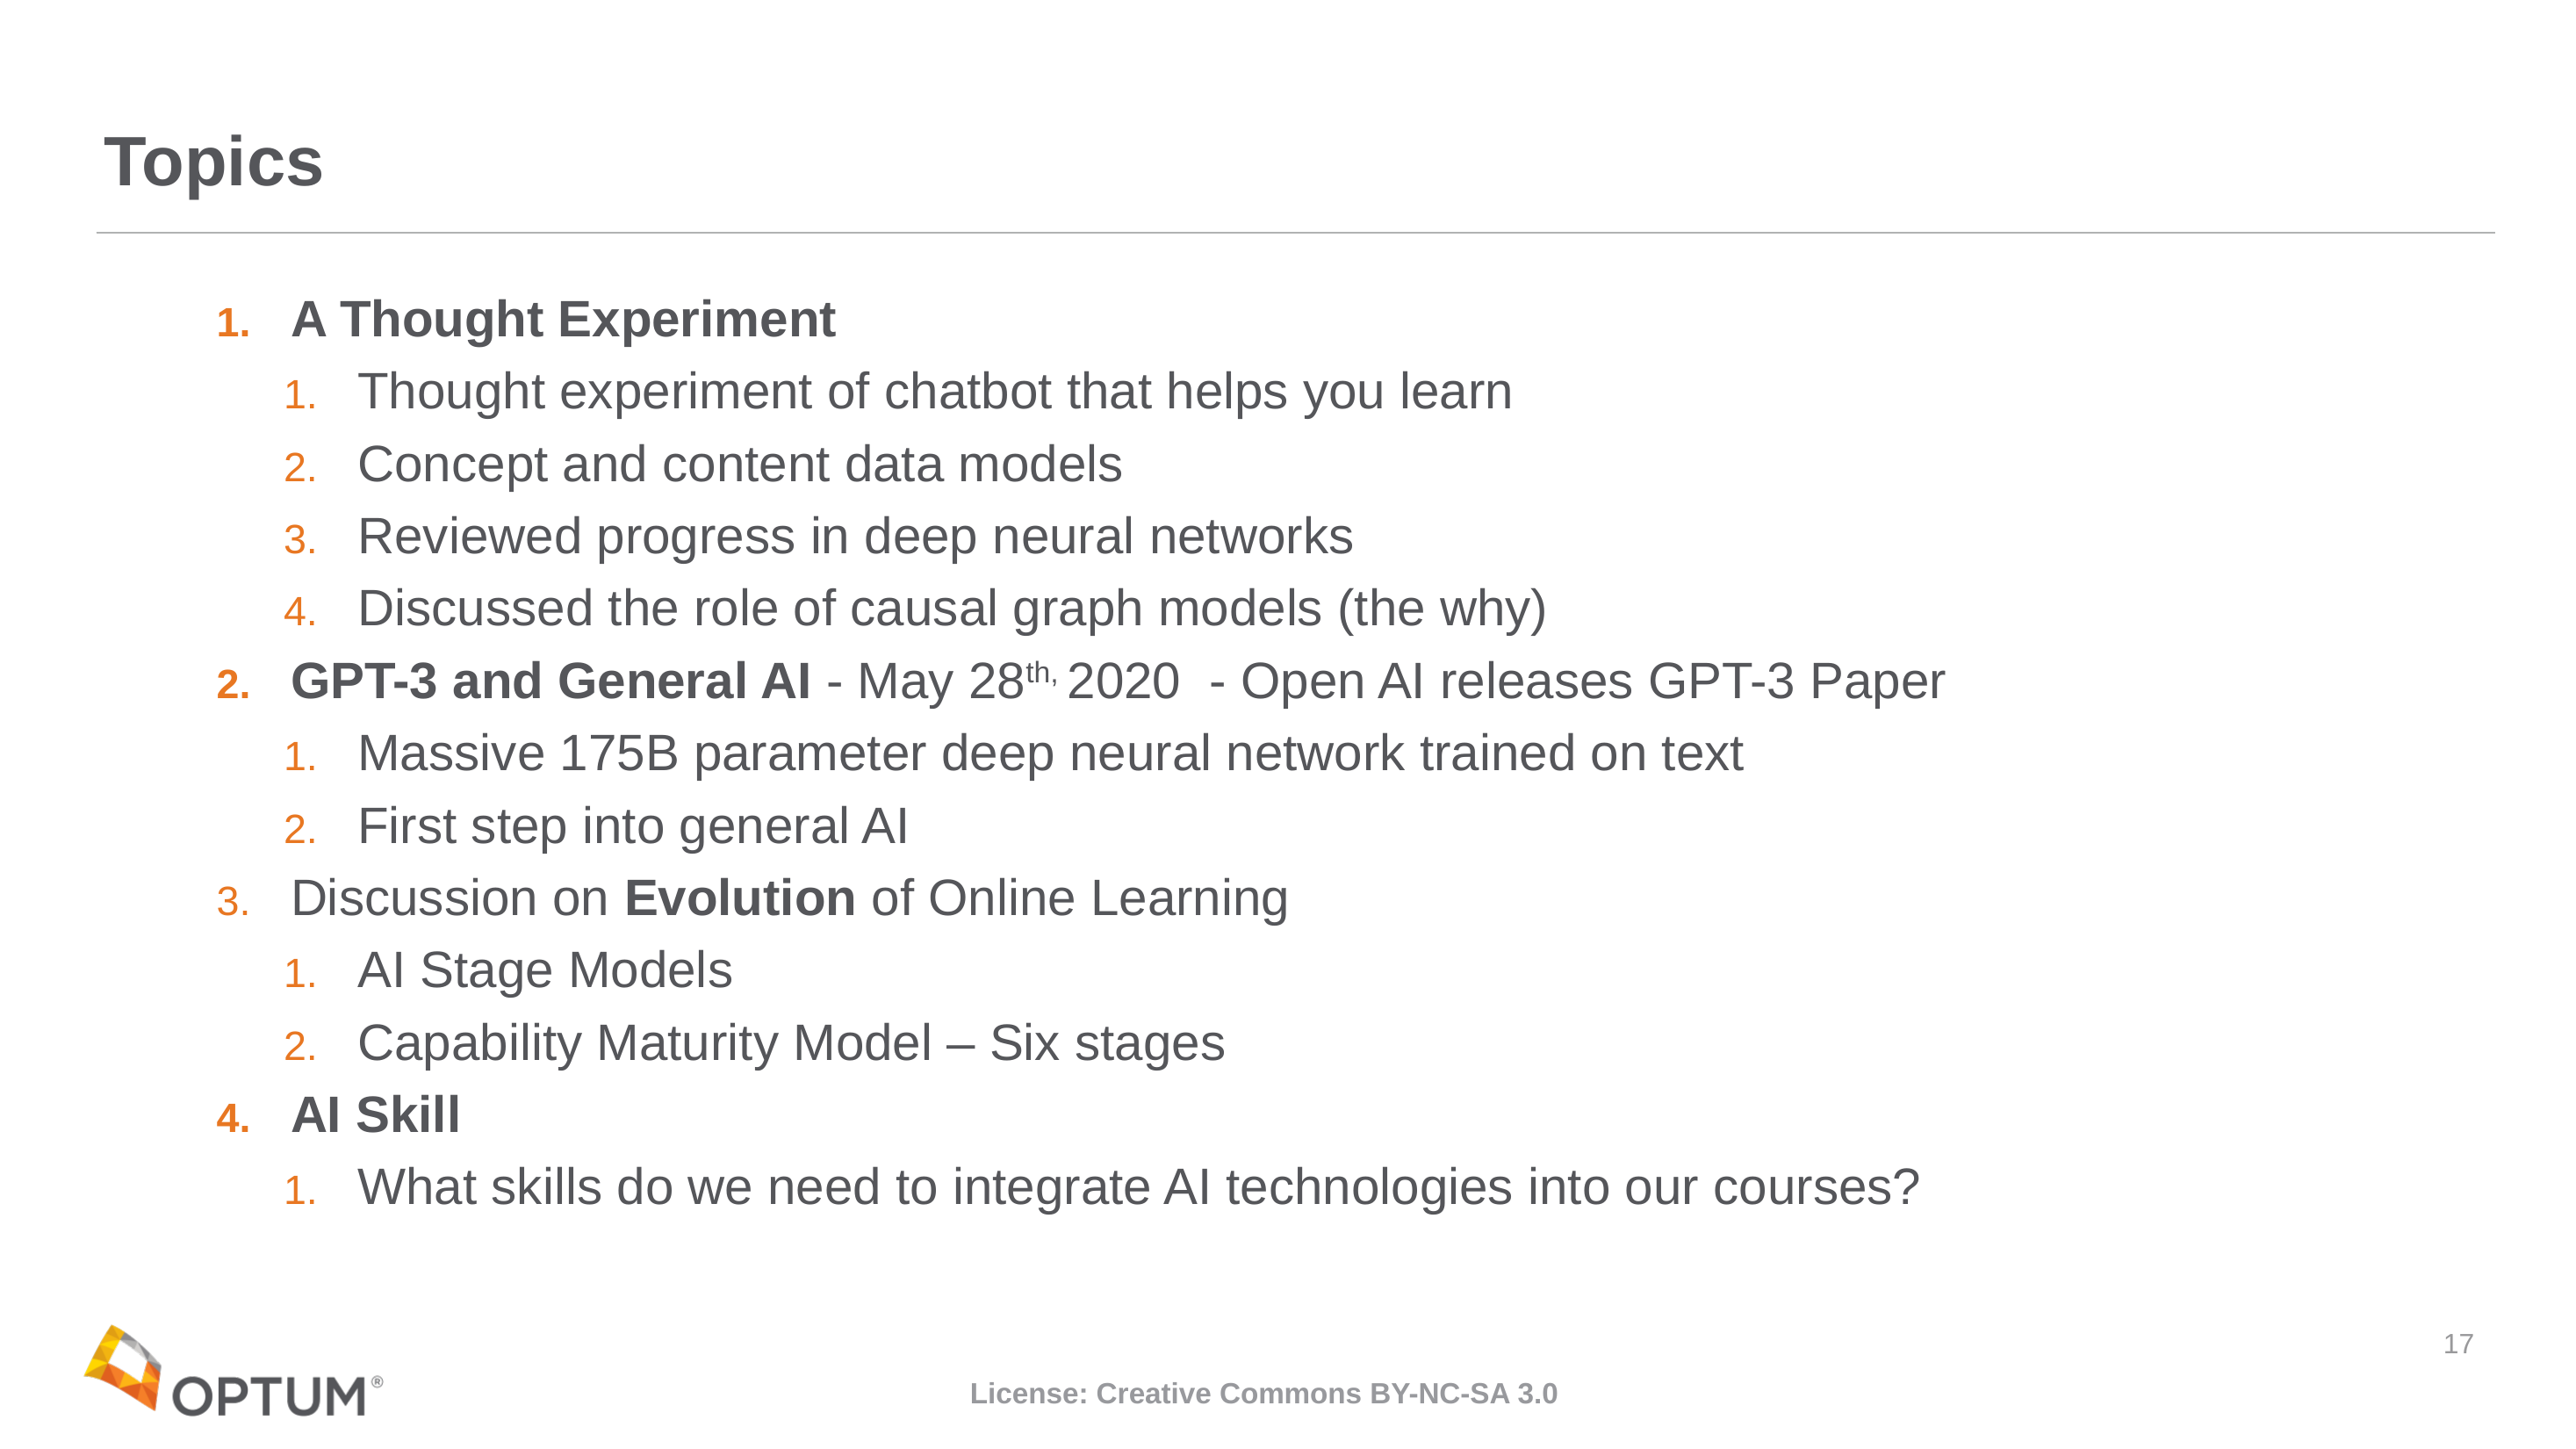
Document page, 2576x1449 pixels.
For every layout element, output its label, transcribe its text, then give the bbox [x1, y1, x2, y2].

slide_number 17 [2333, 1287, 2488, 1398]
title Topics [82, 102, 2169, 243]
picture [83, 1323, 385, 1417]
list A Thought Experiment Thought experiment of chatbot that helps you learn Concept and content data models Reviewed progress in deep neural networks Discussed the role of causal graph models (the why) GPT-3 and General AI - May 28th, 2020 - Open AI releases GPT-3 Paper Massive 175B parameter deep neural network trained on text First step into general AI Discussion on Evolution of Online Learning AI Stage Models Capability Maturity Model – Six stages AI Skill What skills do we need to integrate AI technologies into our courses? [194, 267, 2382, 1287]
